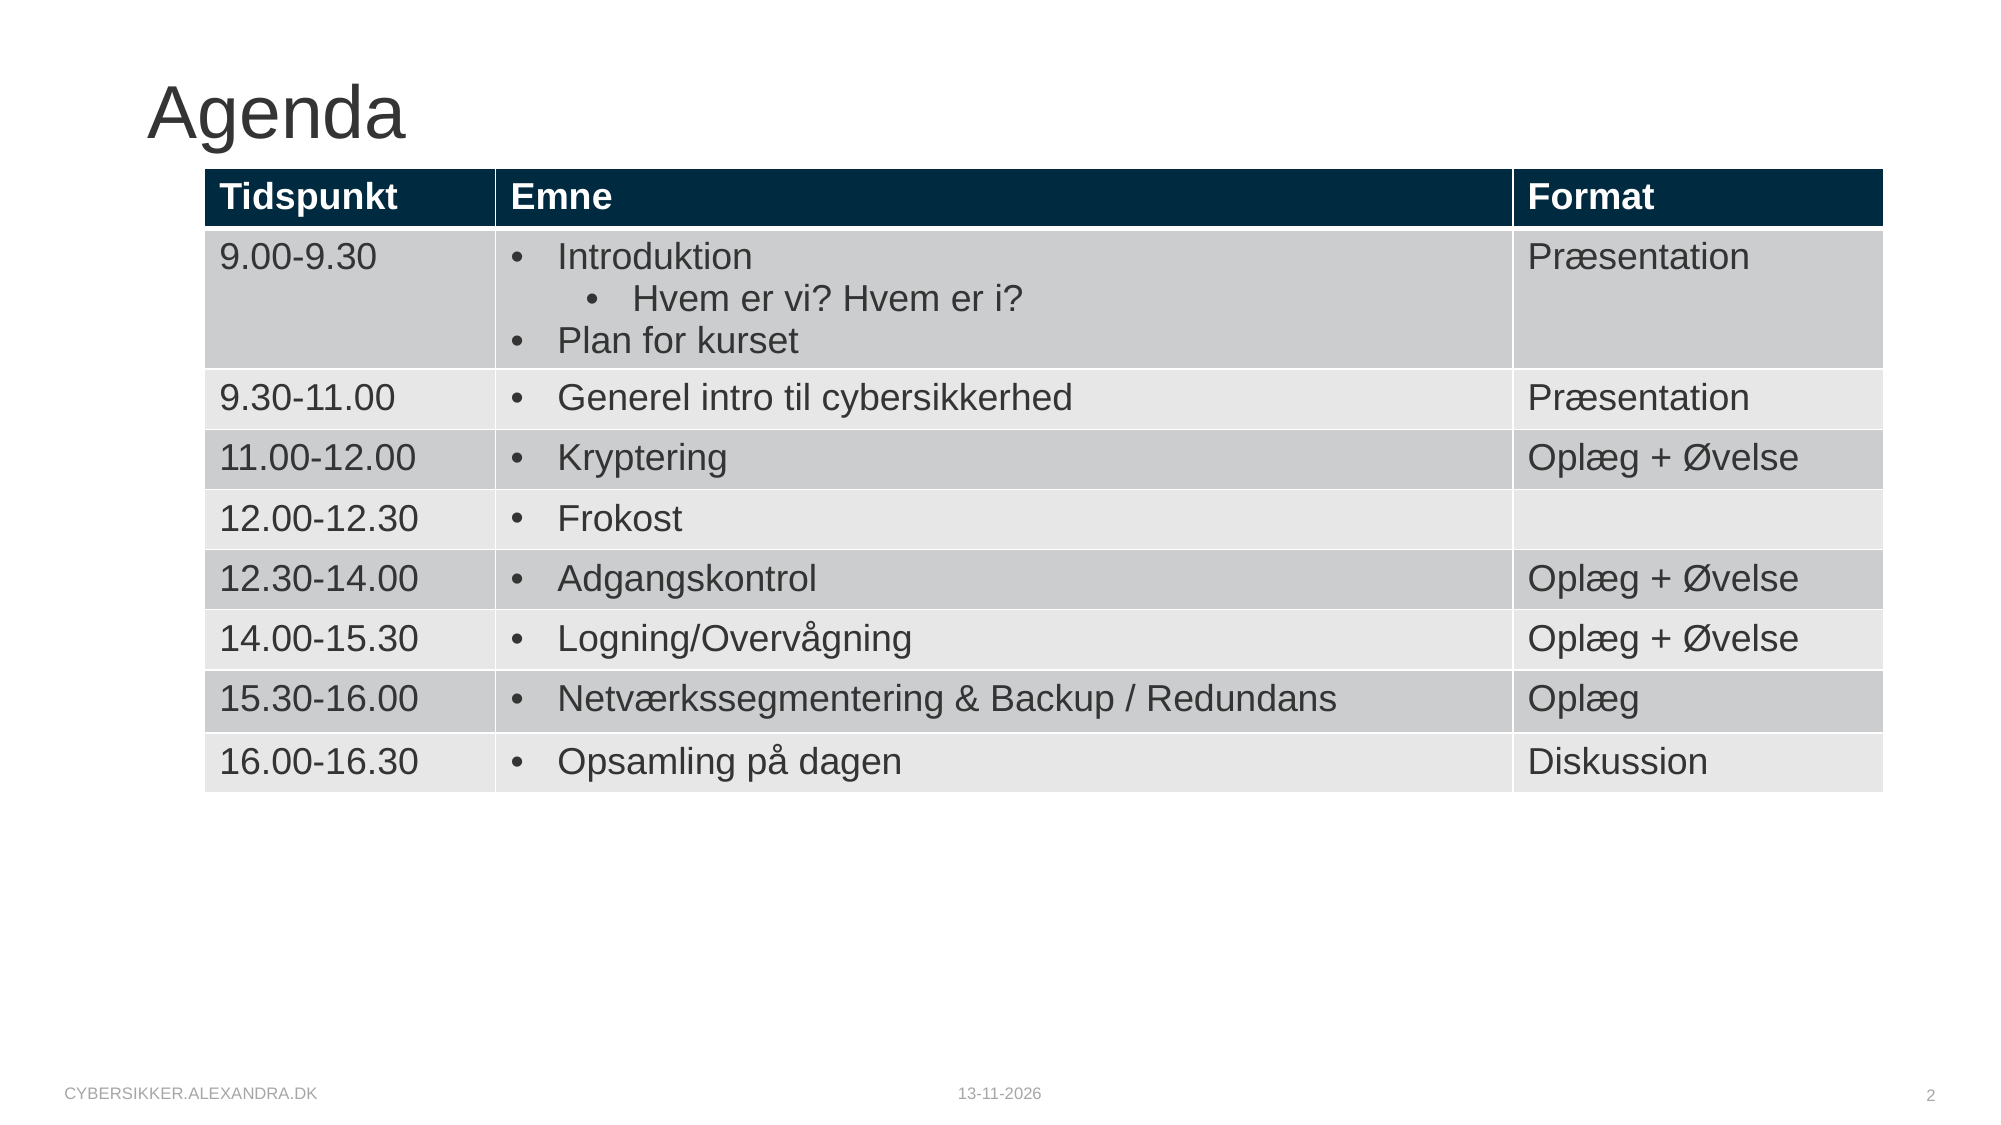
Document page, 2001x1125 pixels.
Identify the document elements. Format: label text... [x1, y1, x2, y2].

title Agenda [147, 63, 1884, 155]
table_cell Logning/Overvågning [496, 610, 1512, 669]
table_cell Oplæg + Øvelse [1514, 610, 1883, 669]
table_cell Generel intro til cybersikkerhed [496, 370, 1512, 429]
table_cell Diskussion [1514, 734, 1883, 792]
table_cell Frokost [496, 490, 1512, 549]
table_cell Kryptering [496, 430, 1512, 489]
table_cell 12.00-12.30 [205, 490, 495, 549]
table_cell 15.30-16.00 [205, 671, 495, 732]
table_cell [1514, 490, 1883, 549]
footer cybersikker.alexandra.dk [49, 1075, 565, 1106]
table_cell Adgangskontrol [496, 550, 1512, 609]
table_cell Netværkssegmentering & Backup / Redundans [496, 671, 1512, 732]
table_cell 12.30-14.00 [205, 550, 495, 609]
table_header Tidspunkt [205, 169, 495, 226]
table_header Format [1514, 169, 1883, 226]
table_cell 9.00-9.30 [205, 231, 495, 368]
table_cell Præsentation [1514, 370, 1883, 429]
table_cell 16.00-16.30 [205, 734, 495, 792]
table_cell Præsentation [1514, 231, 1883, 368]
table_cell Introduktion Hvem er vi? Hvem er i? Plan for kurset [496, 231, 1512, 368]
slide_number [763, 1075, 1237, 1106]
table_cell 9.30-11.00 [205, 370, 495, 429]
table_cell Opsamling på dagen [496, 734, 1512, 792]
table_cell 11.00-12.00 [205, 430, 495, 489]
table_cell Oplæg + Øvelse [1514, 430, 1883, 489]
slide_number 2 [1631, 1077, 1951, 1113]
table_cell Oplæg [1514, 671, 1883, 732]
table_cell Oplæg + Øvelse [1514, 550, 1883, 609]
table_header Emne [496, 169, 1512, 226]
table_cell 14.00-15.30 [205, 610, 495, 669]
